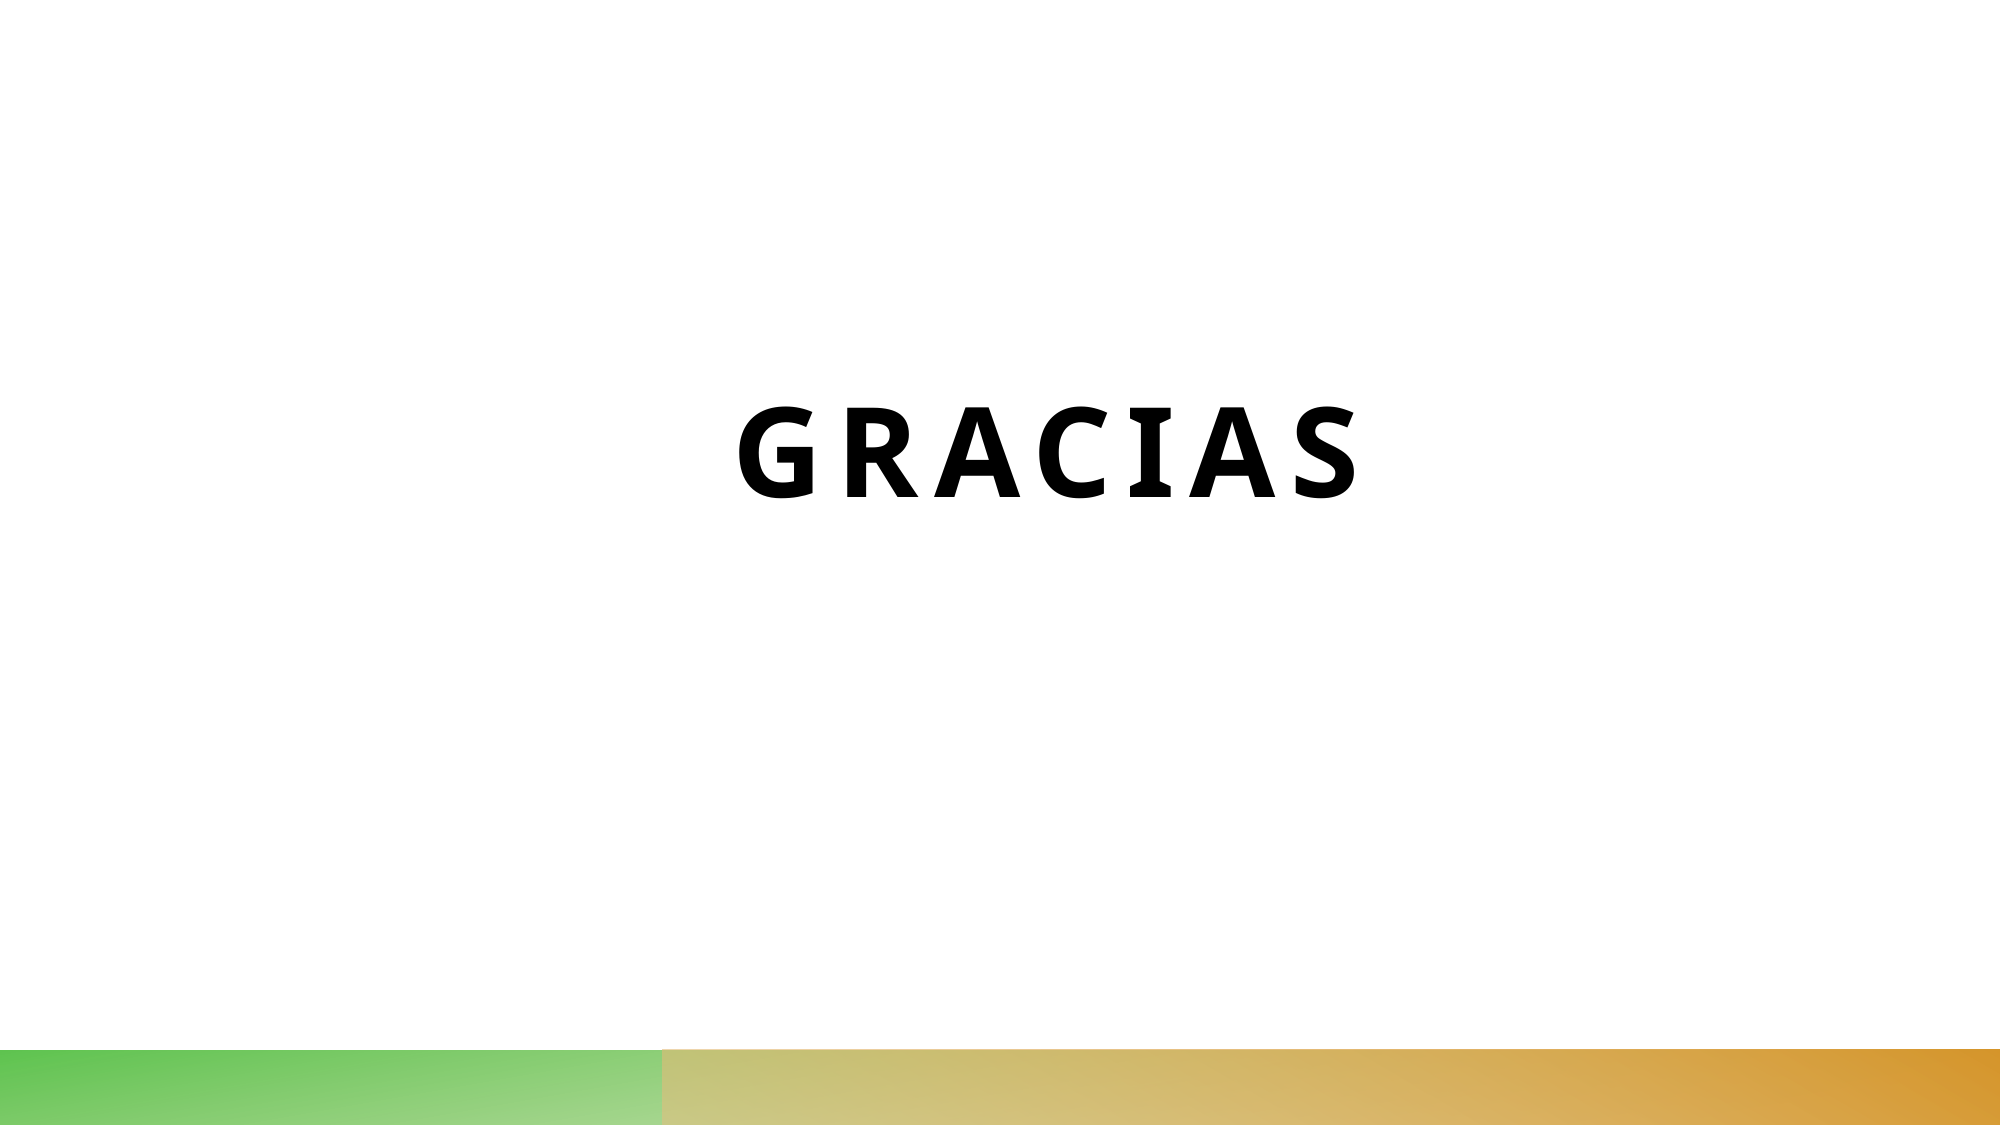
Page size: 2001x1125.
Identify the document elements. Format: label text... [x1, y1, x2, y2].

title GRACIAS [732, 407, 1437, 523]
